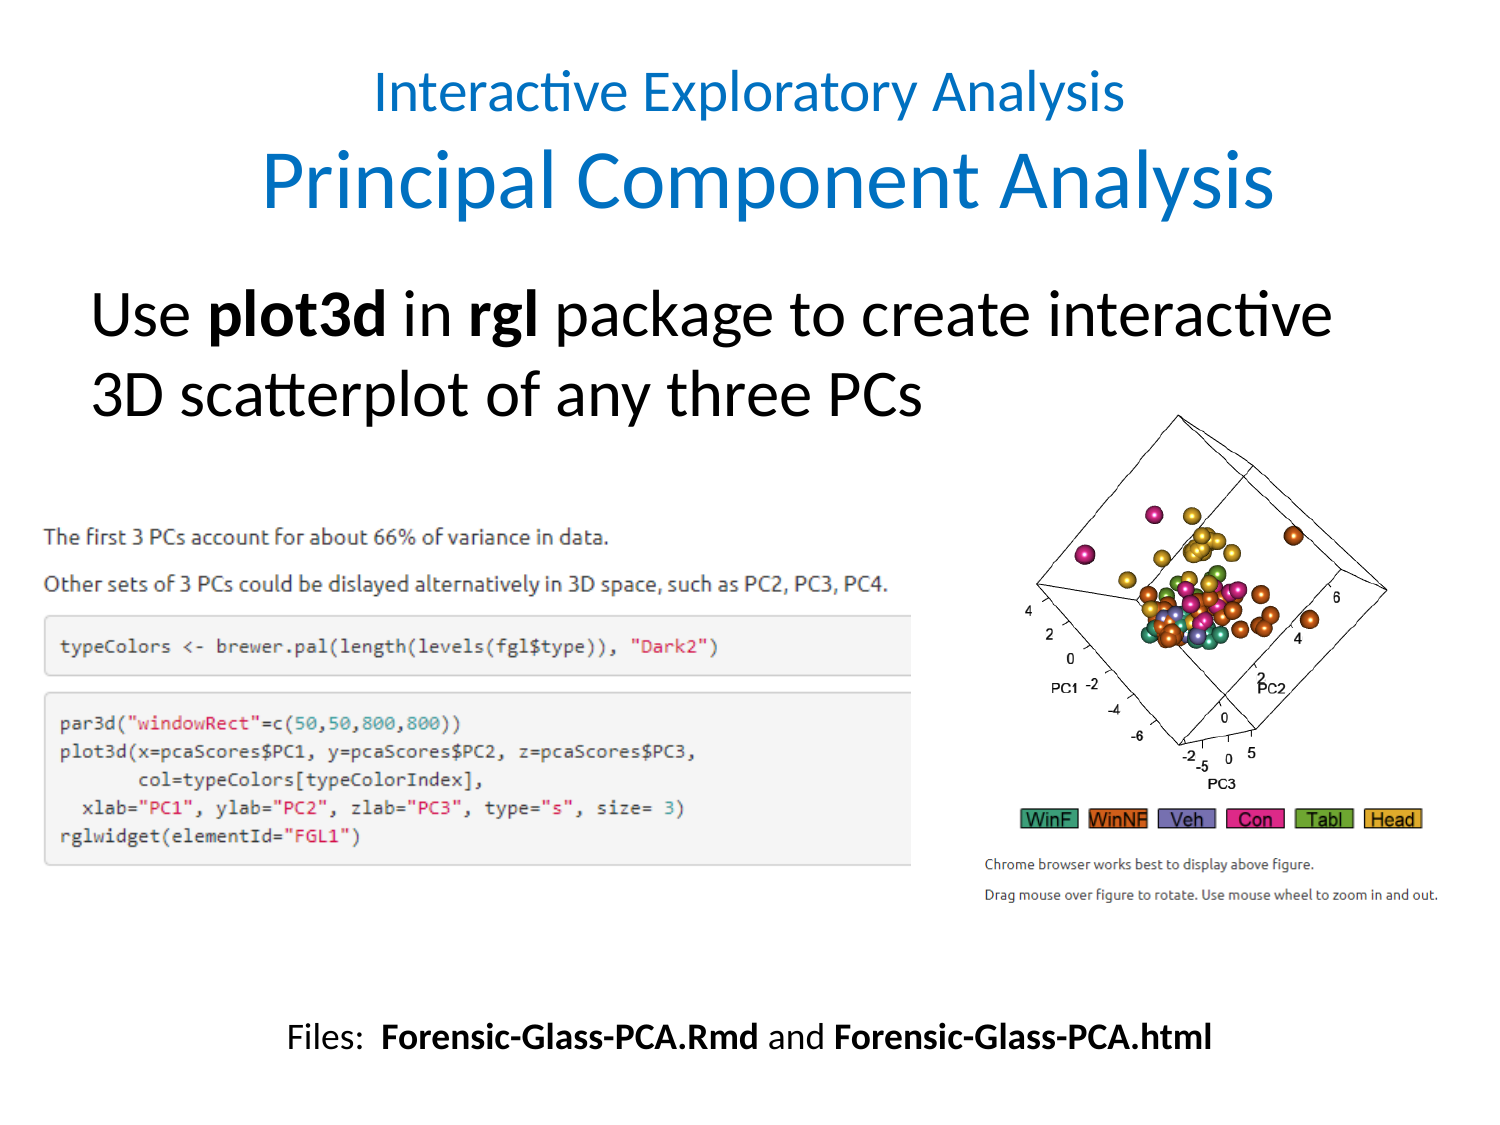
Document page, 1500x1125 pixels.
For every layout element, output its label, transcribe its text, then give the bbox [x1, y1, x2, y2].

list Use plot3d in rgl package to create interactive 3D scatterplot of any three PCs [75, 262, 1425, 1005]
title Interactive Exploratory Analysis Principal Component Analysis [75, 45, 1425, 233]
text_box Files: Forensic-Glass-PCA.Rmd and Forensic-Glass-PCA.html [74, 1004, 1425, 1065]
picture [24, 512, 912, 888]
picture [987, 387, 1430, 836]
picture [974, 848, 1441, 919]
